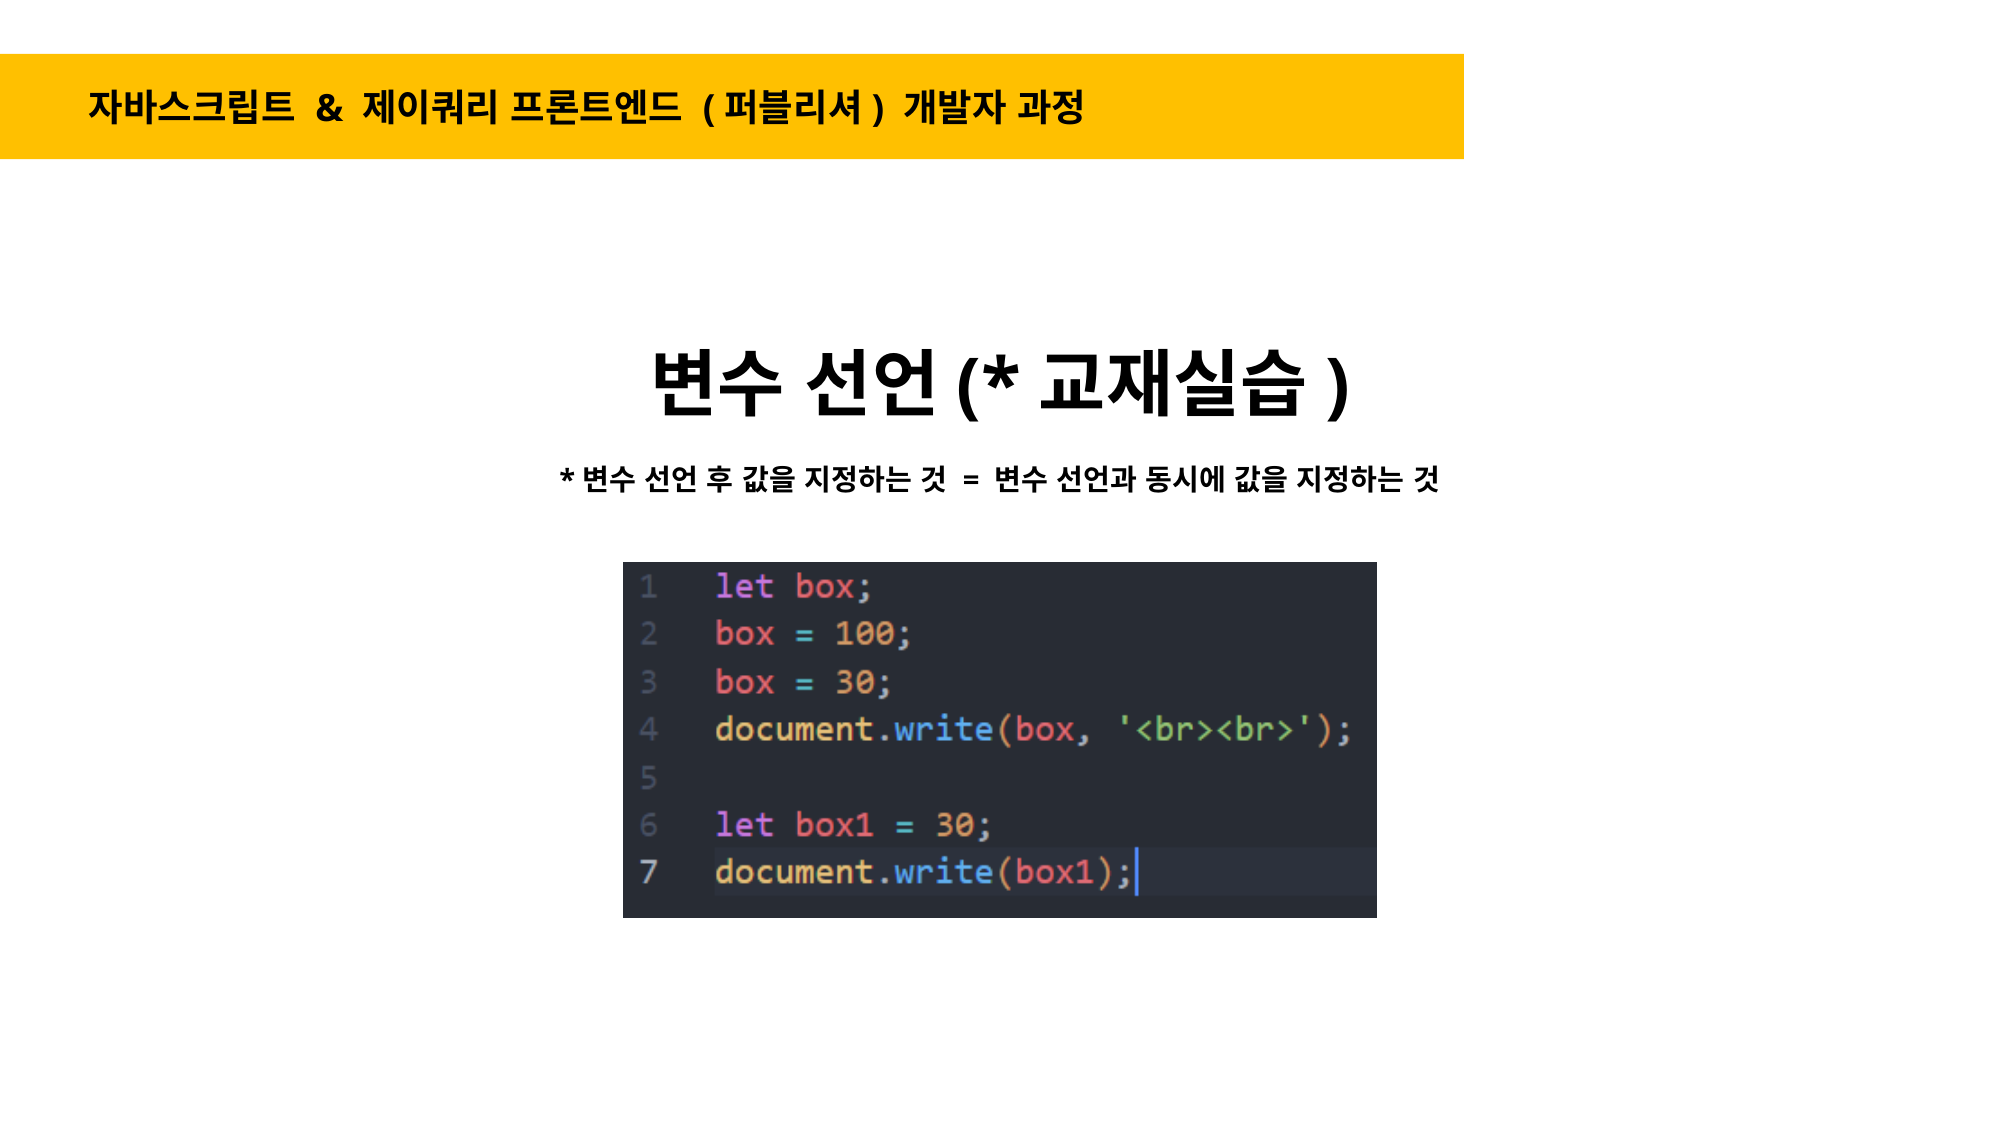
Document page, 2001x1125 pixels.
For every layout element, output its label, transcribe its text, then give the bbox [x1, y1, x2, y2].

picture [623, 562, 1377, 918]
text_box *변수 선언 후 값을 지정하는 것 = 변수 선언과 동시에 값을 지정하는 것 [319, 453, 1681, 504]
text_box 변수 선언(*교재실습) [368, 330, 1632, 433]
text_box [0, 53, 1464, 160]
